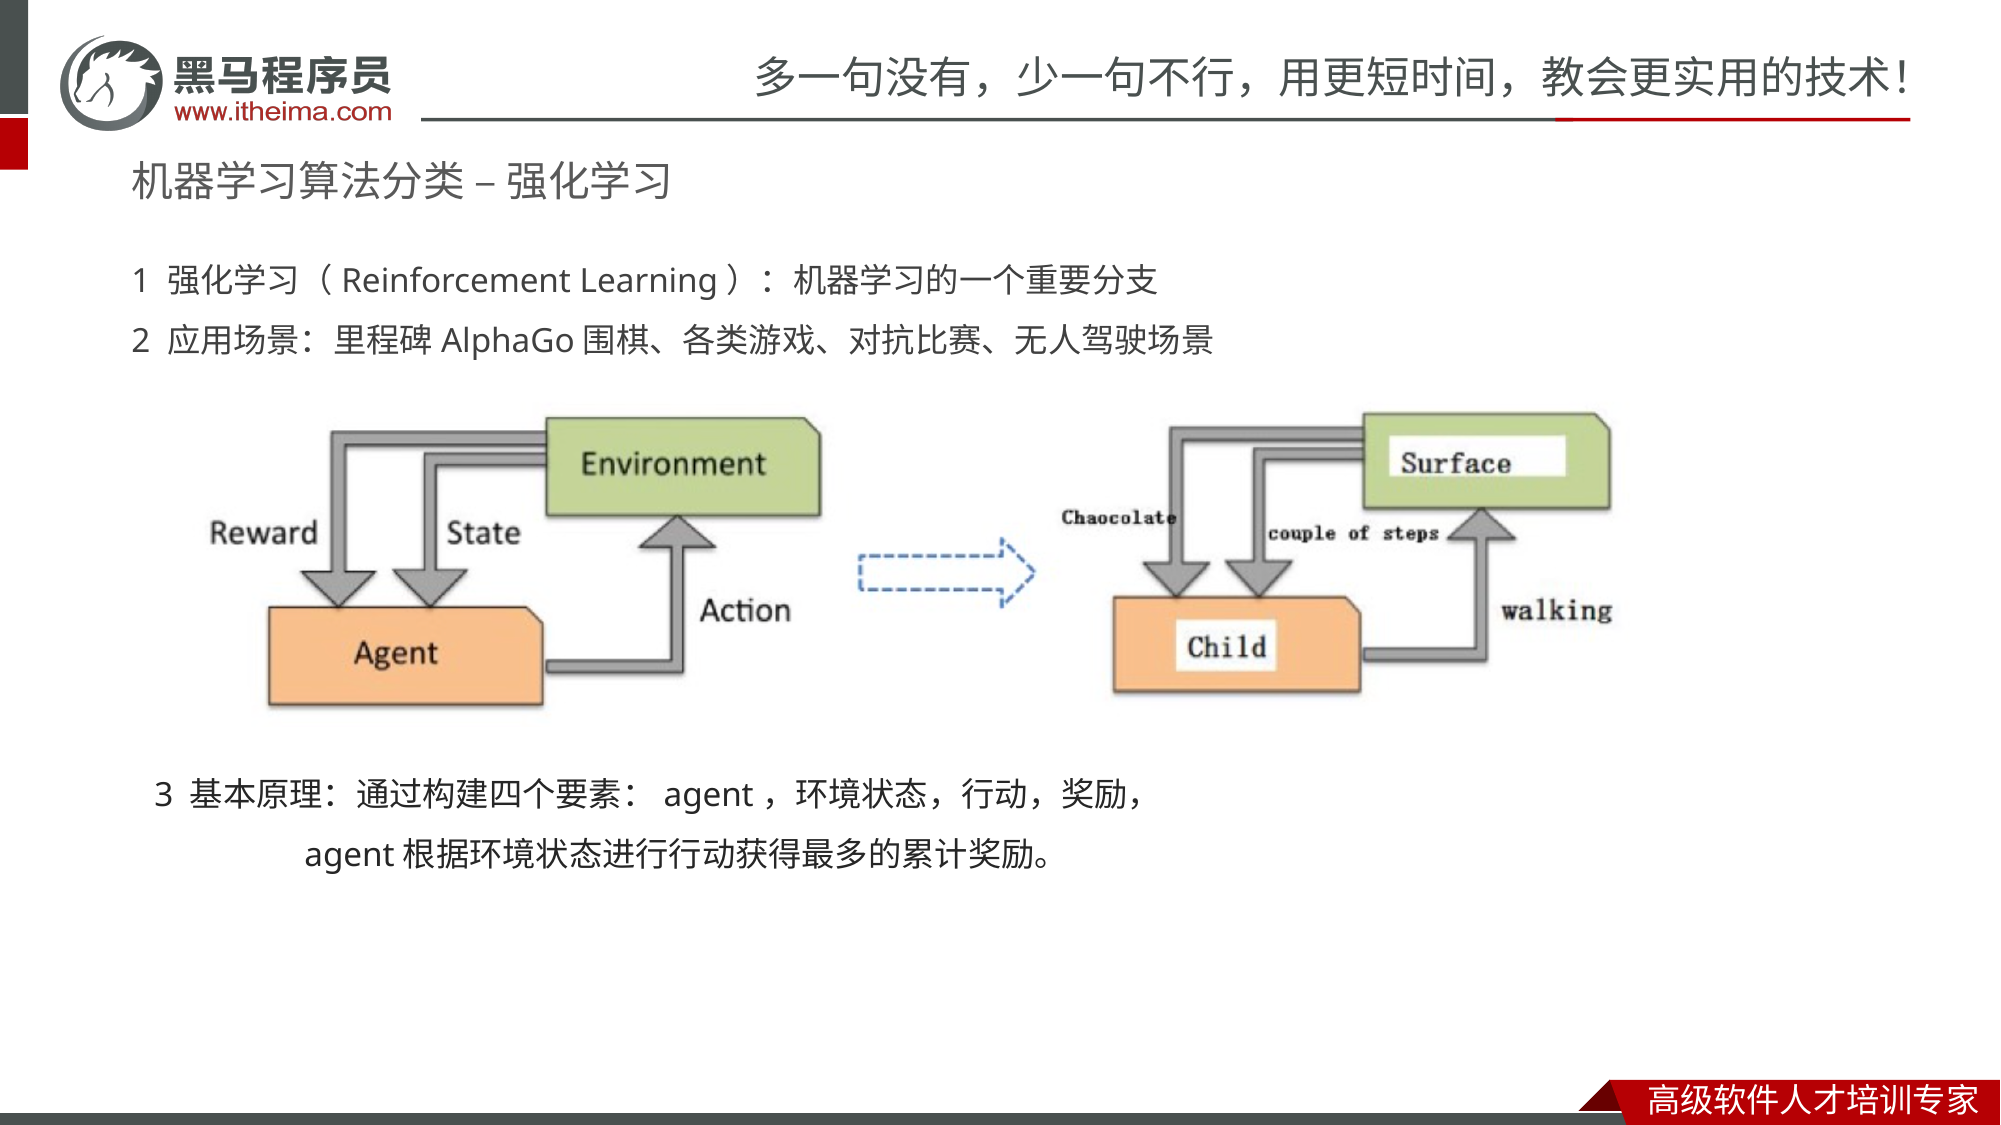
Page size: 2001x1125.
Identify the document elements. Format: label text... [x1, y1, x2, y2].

text_box 1 强化学习（Reinforcement Learning）：机器学习的一个重要分支 2 应用场景：里程碑AlphaGo围棋、各类游戏、对抗比赛、无人驾驶场景 [116, 231, 1961, 378]
picture [14, 0, 453, 179]
title 机器学习算法分类 – 强化学习 [116, 137, 1675, 223]
picture [184, 371, 1646, 728]
text_box 3 基本原理：通过构建四个要素：agent，环境状态，行动，奖励， agent根据环境状态进行行动获得最多的累计奖励。 [139, 745, 1961, 831]
